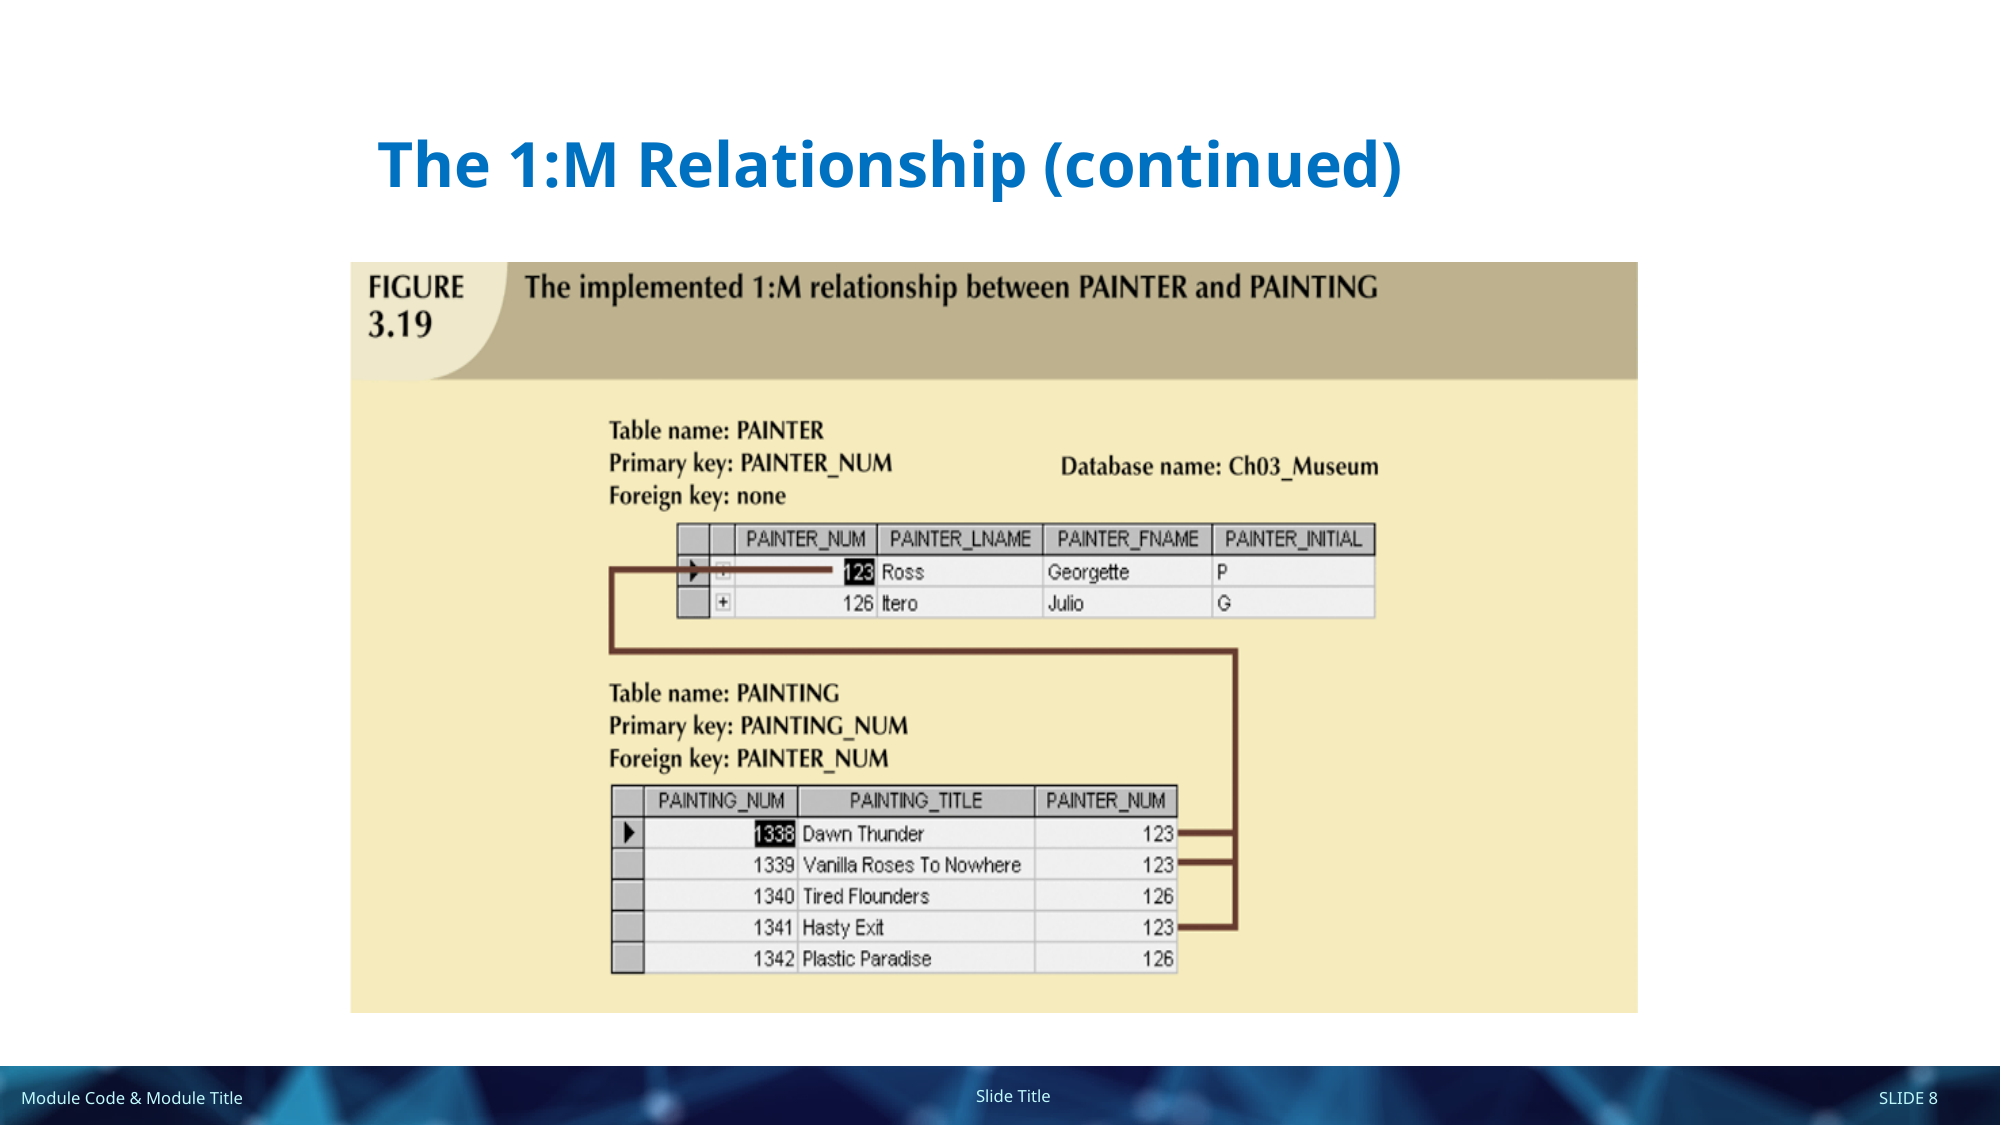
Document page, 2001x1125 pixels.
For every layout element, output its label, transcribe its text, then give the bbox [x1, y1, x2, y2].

title The 1:M Relationship (continued) [362, 75, 1638, 250]
picture [0, 1066, 2000, 1125]
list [349, 262, 1638, 1013]
